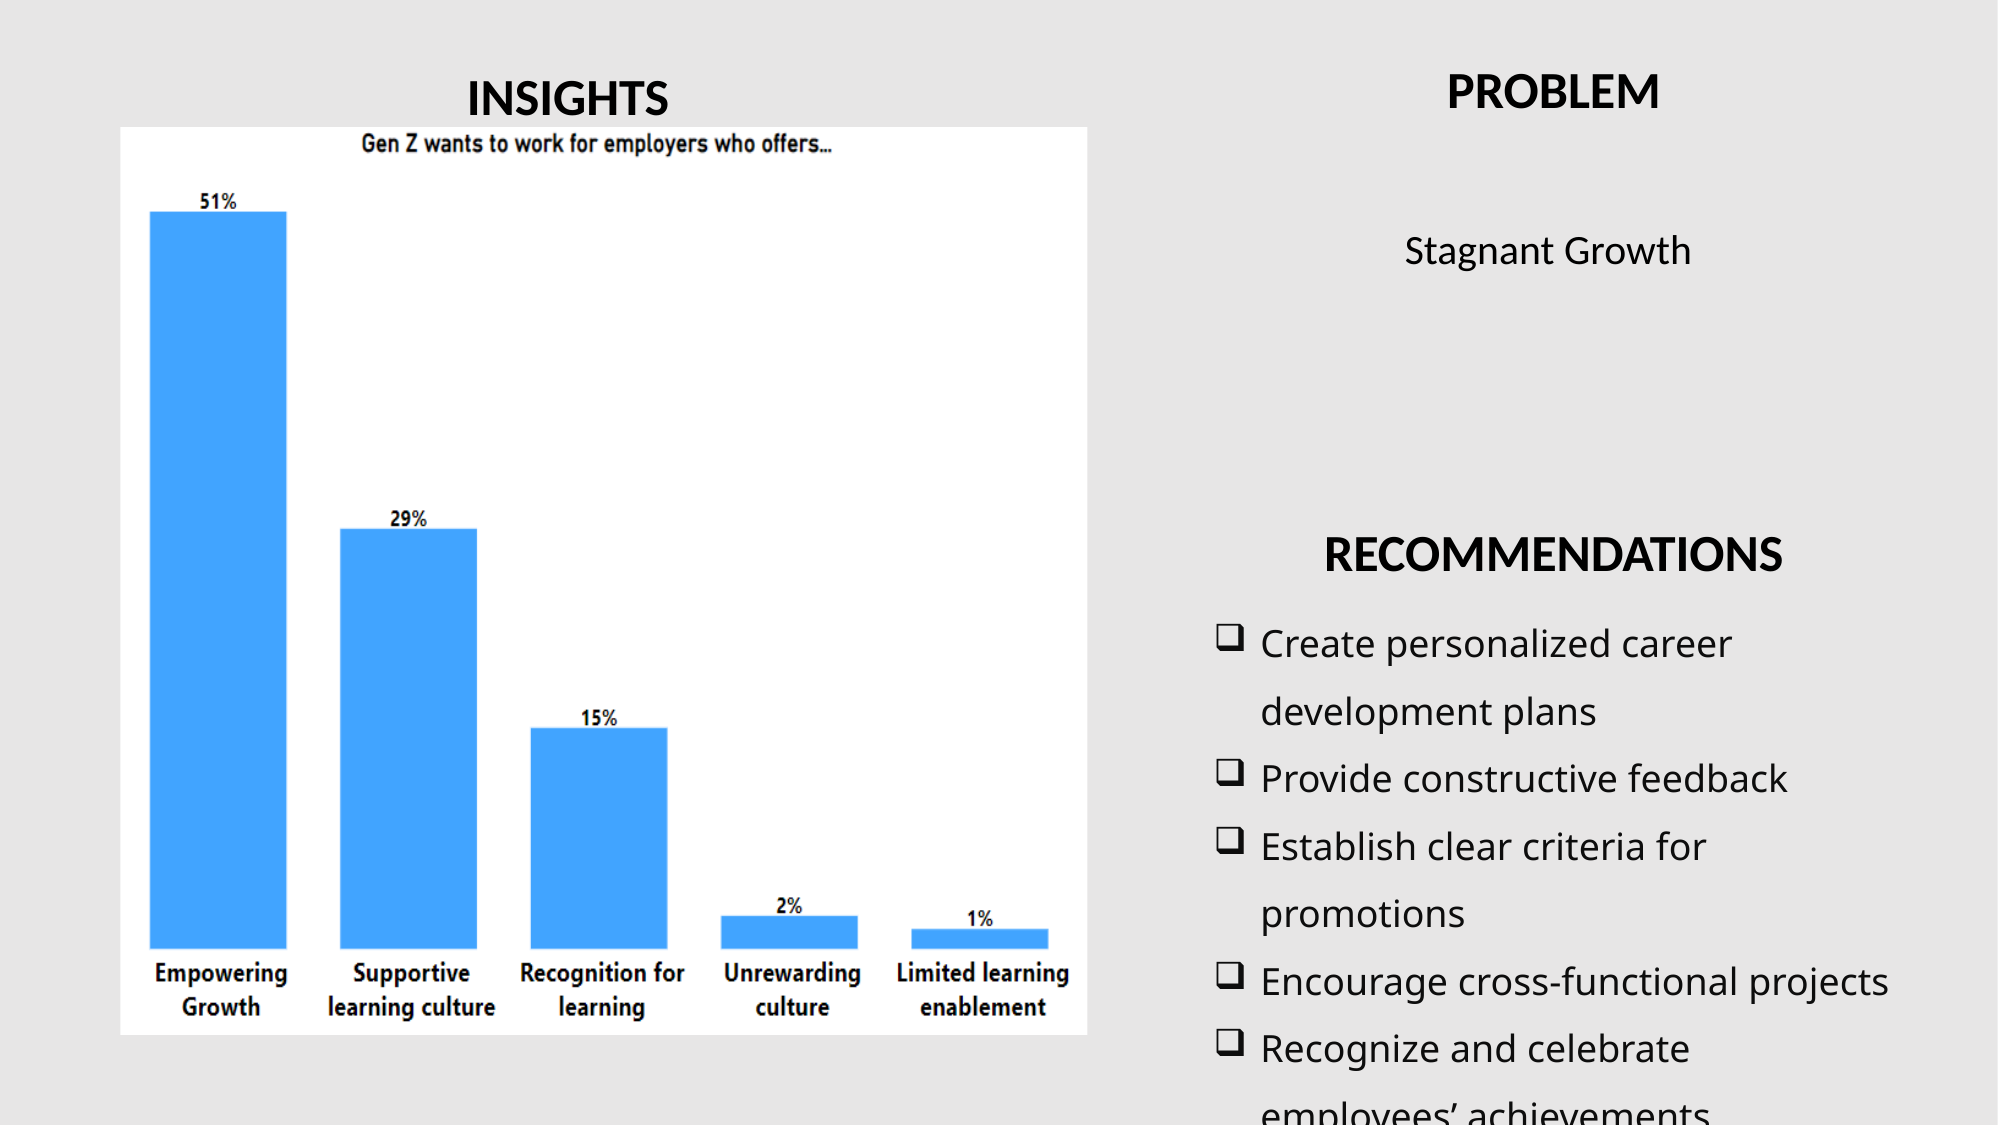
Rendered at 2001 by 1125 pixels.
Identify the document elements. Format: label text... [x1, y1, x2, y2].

text_box RECOMMENDATIONS [1191, 512, 1917, 590]
picture [120, 126, 1088, 1035]
text_box PROBLEM [1191, 48, 1917, 126]
text_box Stagnant Growth [1185, 215, 1911, 281]
text_box Create personalized career development plans Provide constructive feedback Establish clear criteria for promotions Encourage cross-functional projects Recognize and celebrate employees’ achievements [1198, 590, 1911, 1125]
text_box INSIGHTS [205, 56, 931, 126]
text_box [0, 0, 1998, 1125]
